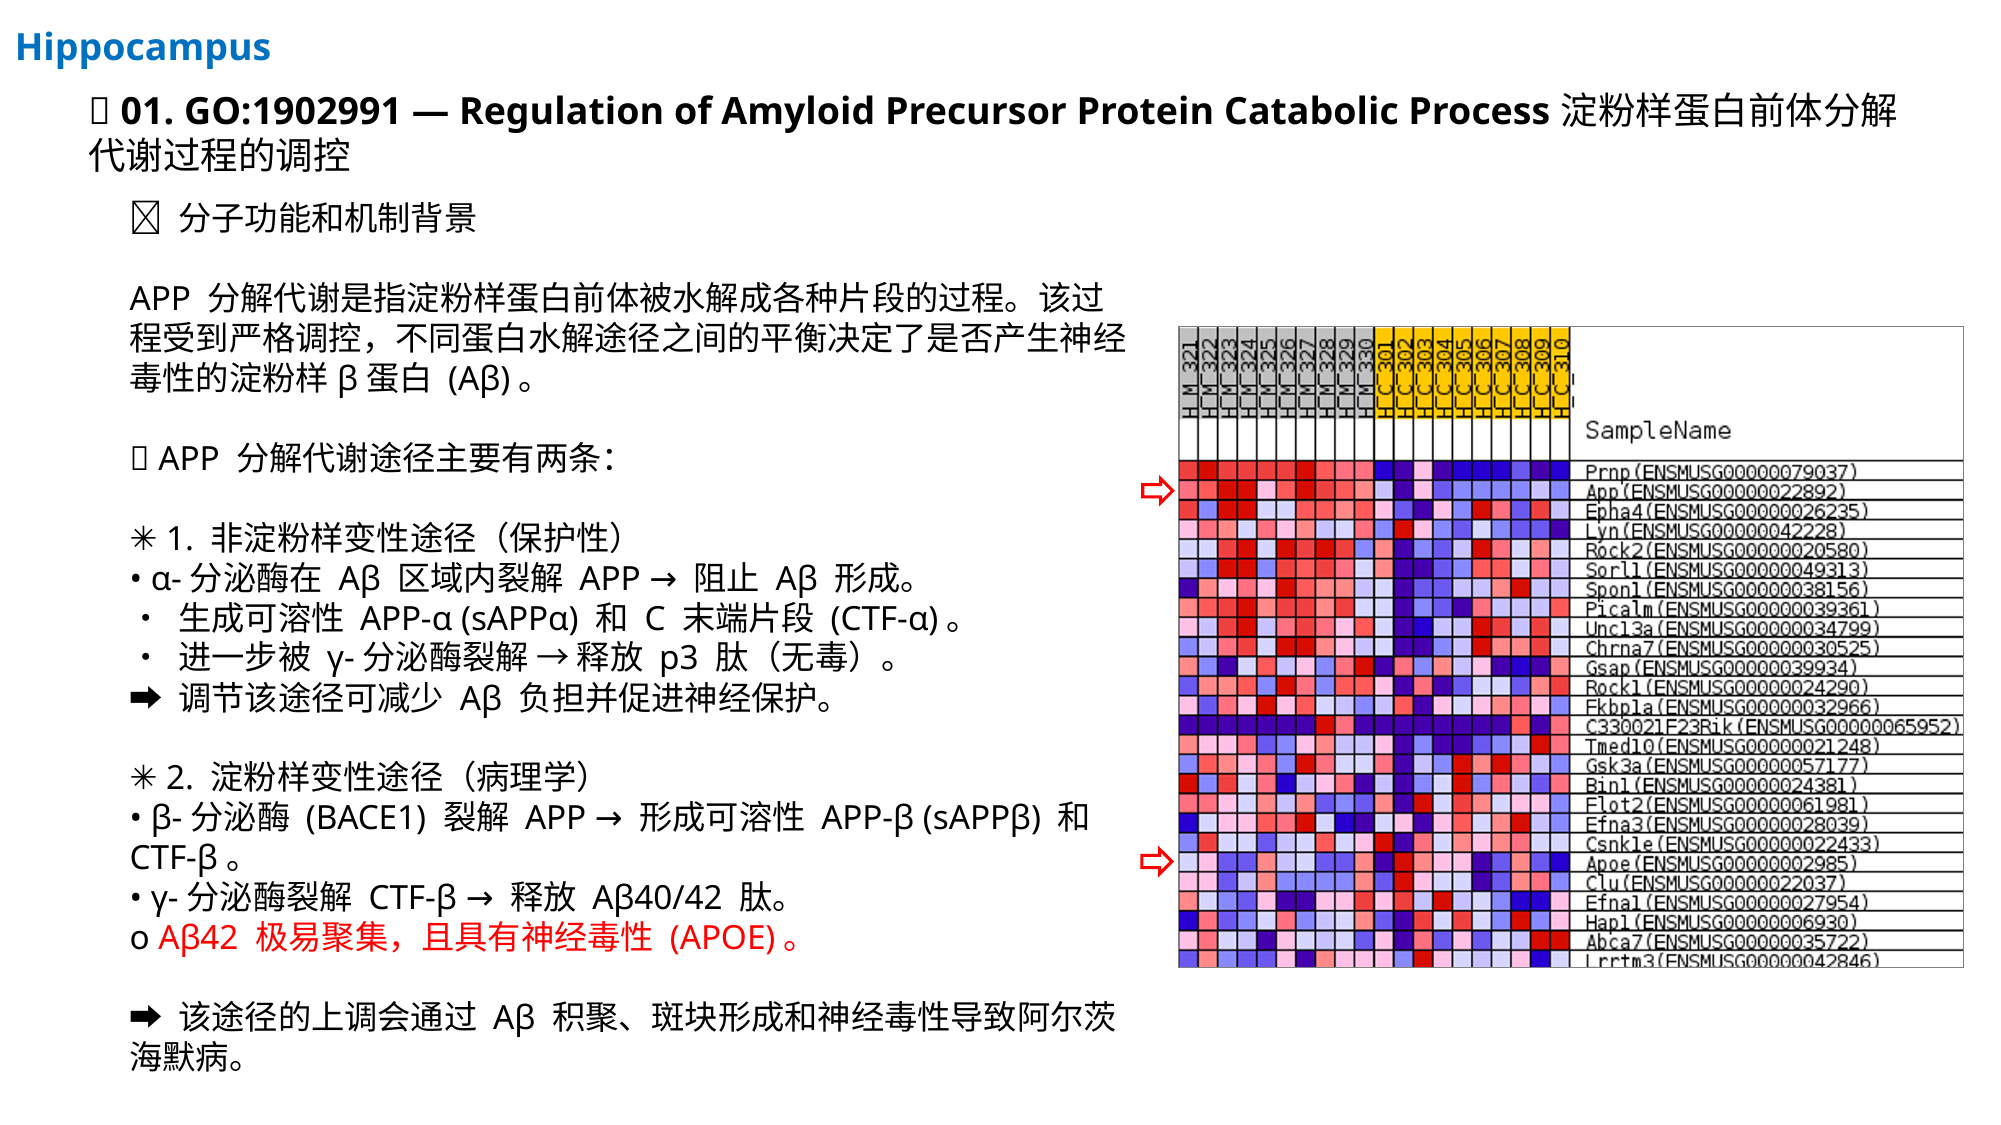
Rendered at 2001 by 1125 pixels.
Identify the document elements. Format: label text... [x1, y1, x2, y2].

picture [1177, 326, 1964, 969]
text_box [1140, 845, 1175, 878]
text_box Hippocampus [0, 15, 296, 75]
text_box 🧬 01. GO:1902991 — Regulation of Amyloid Precursor Protein Catabolic Process淀粉样蛋白前体分解代谢过程的调控 [73, 79, 1927, 185]
text_box [1141, 474, 1175, 507]
text_box 🔬 分子功能和机制背景 APP 分解代谢是指淀粉样蛋白前体被水解成各种片段的过程。该过程受到严格调控，不同蛋白水解途径之间的平衡决定了是否产生神经毒性的淀粉样β蛋白 (Aβ)。 🔁 APP 分解代谢途径主要有两条： ✳️ 1. 非淀粉样变性途径（保护性） • α-分泌酶在 Aβ 区域内裂解 APP → 阻止 Aβ 形成。 • 生成可溶性 APP-α (sAPPα) 和 C 末端片段 (CTF-α)。 • 进一步被 γ-分泌酶裂解 → 释放 p3 肽（无毒）。 ➡️ 调节该途径可减少 Aβ 负担并促进神经保护。 ✳️ 2. 淀粉样变性途径（病理学） • β-分泌酶 (BACE1) 裂解 APP → 形成可溶性 APP-β (sAPPβ) 和 CTF-β。 • γ-分泌酶裂解 CTF-β → 释放 Aβ40/42 肽。 o Aβ42 极易聚集，且具有神经毒性 (APOE)。 ➡️ 该途径的上调会通过 Aβ 积聚、斑块形成和神经毒性导致阿尔茨海默病。 [114, 190, 1152, 1084]
